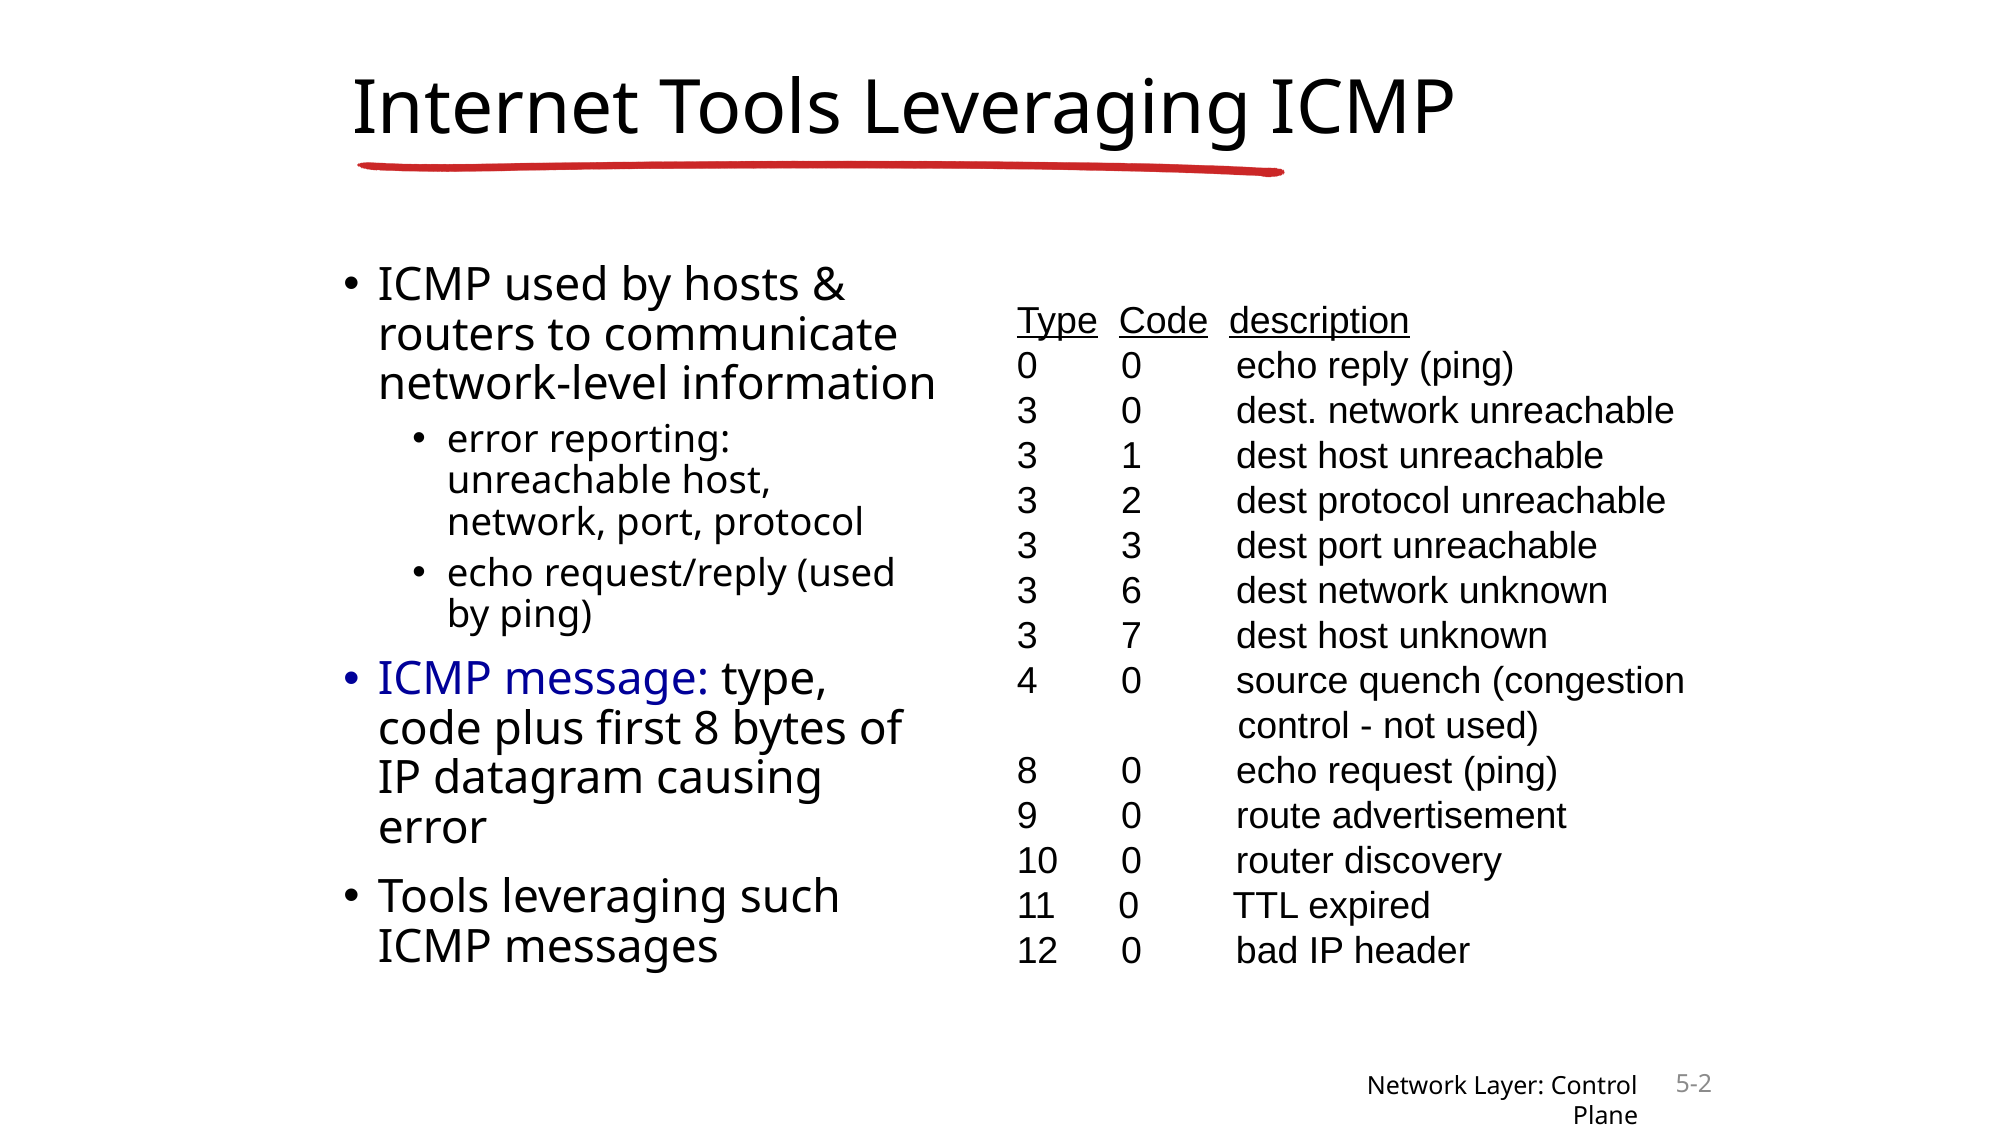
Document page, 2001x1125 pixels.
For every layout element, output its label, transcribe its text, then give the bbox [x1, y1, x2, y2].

list ICMP used by hosts & routers to communicate network-level information error reporting: unreachable host, network, port, protocol echo request/reply (used by ping) ICMP message: type, code plus first 8 bytes of IP datagram causing error Tools leveraging such ICMP messages [328, 253, 954, 1016]
picture [353, 156, 1296, 182]
slide_number 5-2 [1637, 1062, 1728, 1107]
footer Network Layer: Control Plane [1295, 1062, 1654, 1102]
text_box Type Code description 0 0 echo reply (ping) 3 0 dest. network unreachable 3 1 dest host unreachable 3 2 dest protocol unreachable 3 3 dest port unreachable 3 6 dest network unknown 3 7 dest host unknown 4 0 source quench (congestion control - not used) 8 0 echo request (ping) 9 0 route advertisement 10 0 router discovery 11 0 TTL expired 12 0 bad IP header [1002, 288, 1701, 1024]
title Internet Tools Leveraging ICMP [337, 37, 1671, 182]
